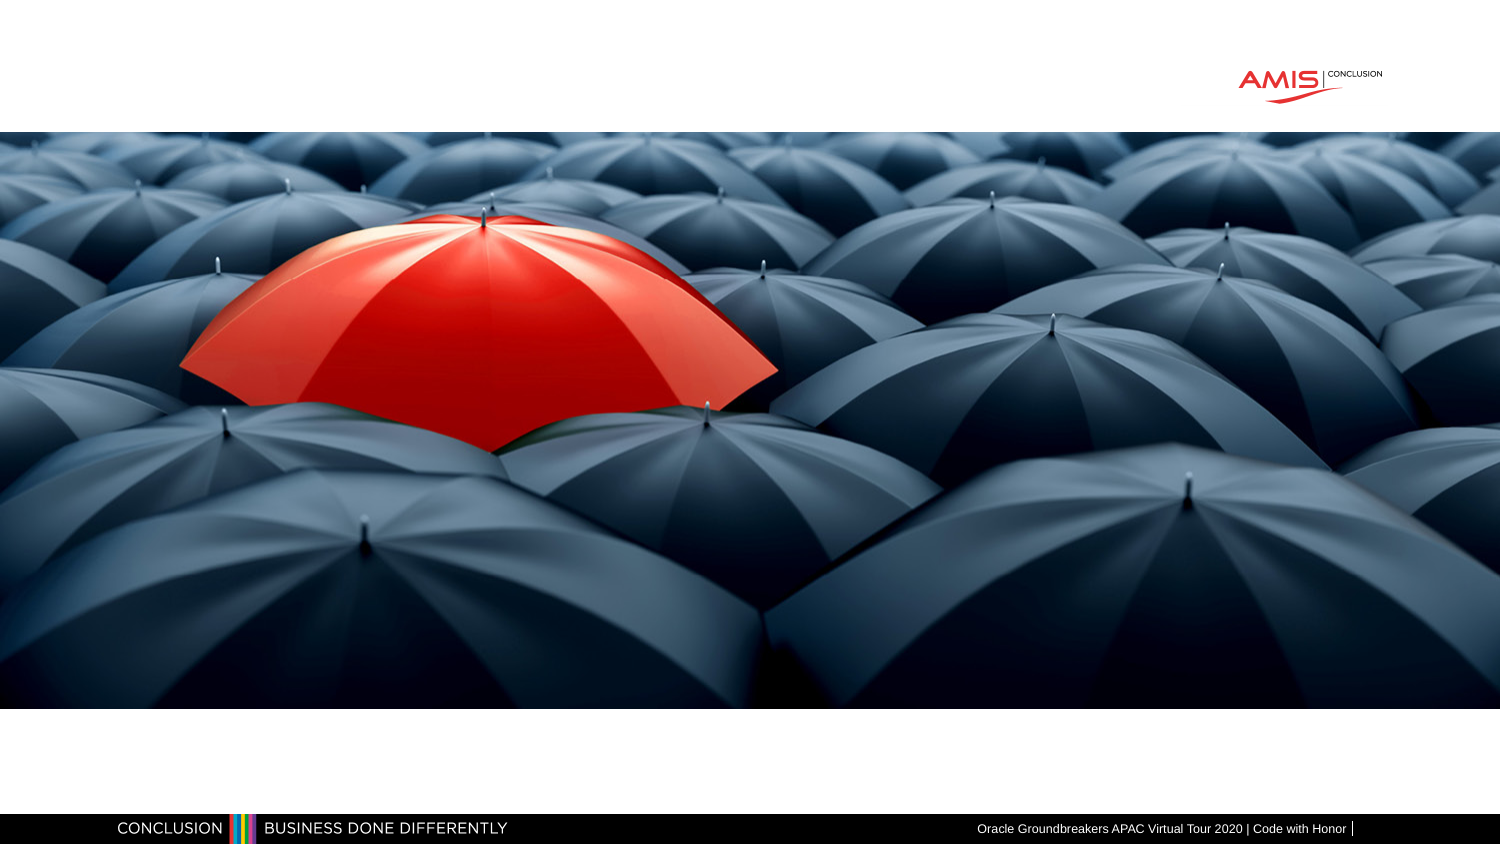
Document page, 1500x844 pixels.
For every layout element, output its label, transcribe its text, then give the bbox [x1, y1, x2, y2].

picture [1181, 59, 1388, 106]
picture [0, 814, 236, 844]
footer Oracle Groundbreakers APAC Virtual Tour 2020 | Code with Honor [814, 820, 1347, 839]
picture [239, 814, 1500, 844]
picture [0, 132, 1500, 709]
